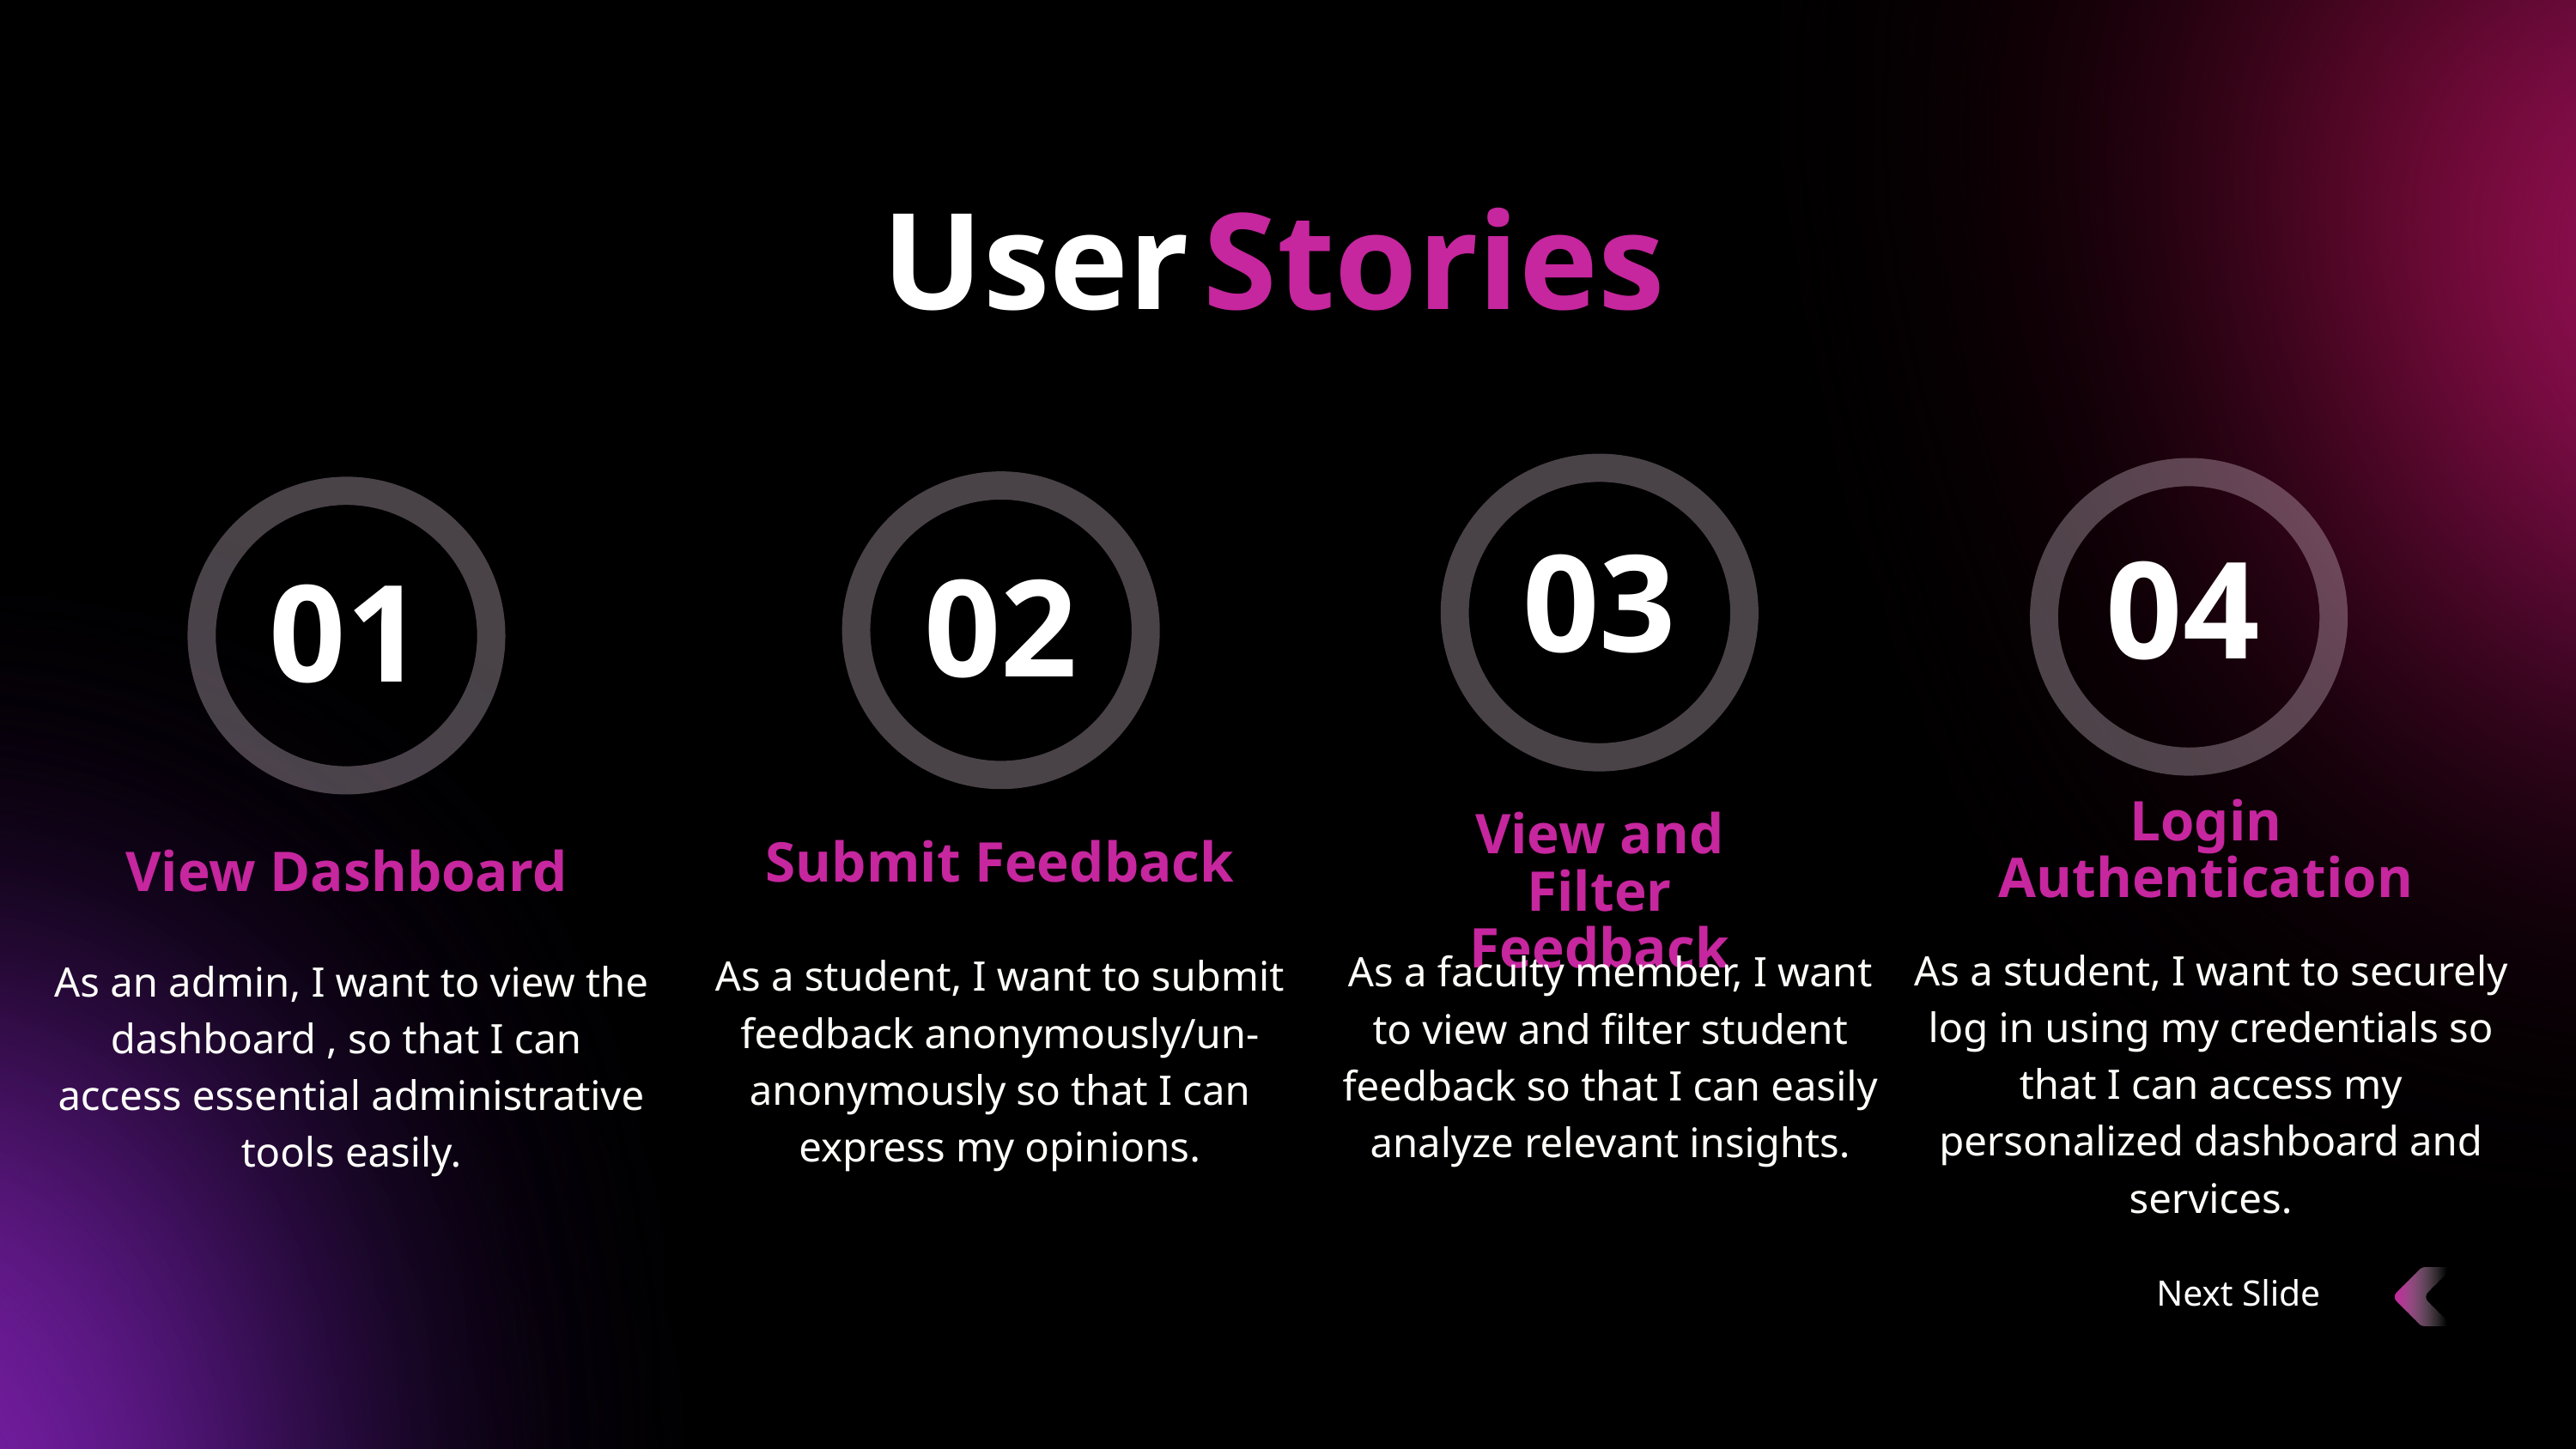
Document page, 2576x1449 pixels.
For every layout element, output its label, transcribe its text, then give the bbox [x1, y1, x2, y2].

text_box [2044, 471, 2334, 762]
text_box User [882, 197, 1442, 336]
text_box As an admin, I want to view the dashboard , so that I can access essential administrative tools easily. [46, 948, 657, 1176]
text_box As a faculty member, I want to view and filter student feedback so that I can easily analyze relevant insights. [1329, 938, 1892, 1167]
text_box View Dashboard [106, 846, 586, 903]
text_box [201, 490, 492, 781]
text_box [1454, 467, 1745, 758]
text_box Submit Feedback [758, 836, 1241, 894]
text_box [855, 485, 1146, 776]
text_box Stories [1442, 197, 1886, 336]
text_box As a student, I want to submit feedback anonymously/un-anonymously so that I can express my opinions. [713, 943, 1287, 1171]
text_box [0, 507, 731, 1449]
text_box [2394, 1267, 2453, 1326]
text_box View and Filter Feedback [1398, 808, 1801, 938]
text_box [1706, 0, 2576, 1274]
text_box As a student, I want to securely log in using my credentials so that I can access my personalized dashboard and services. [1912, 937, 2510, 1222]
text_box Next Slide [2156, 1276, 2394, 1313]
text_box Login Authentication [1980, 794, 2432, 909]
